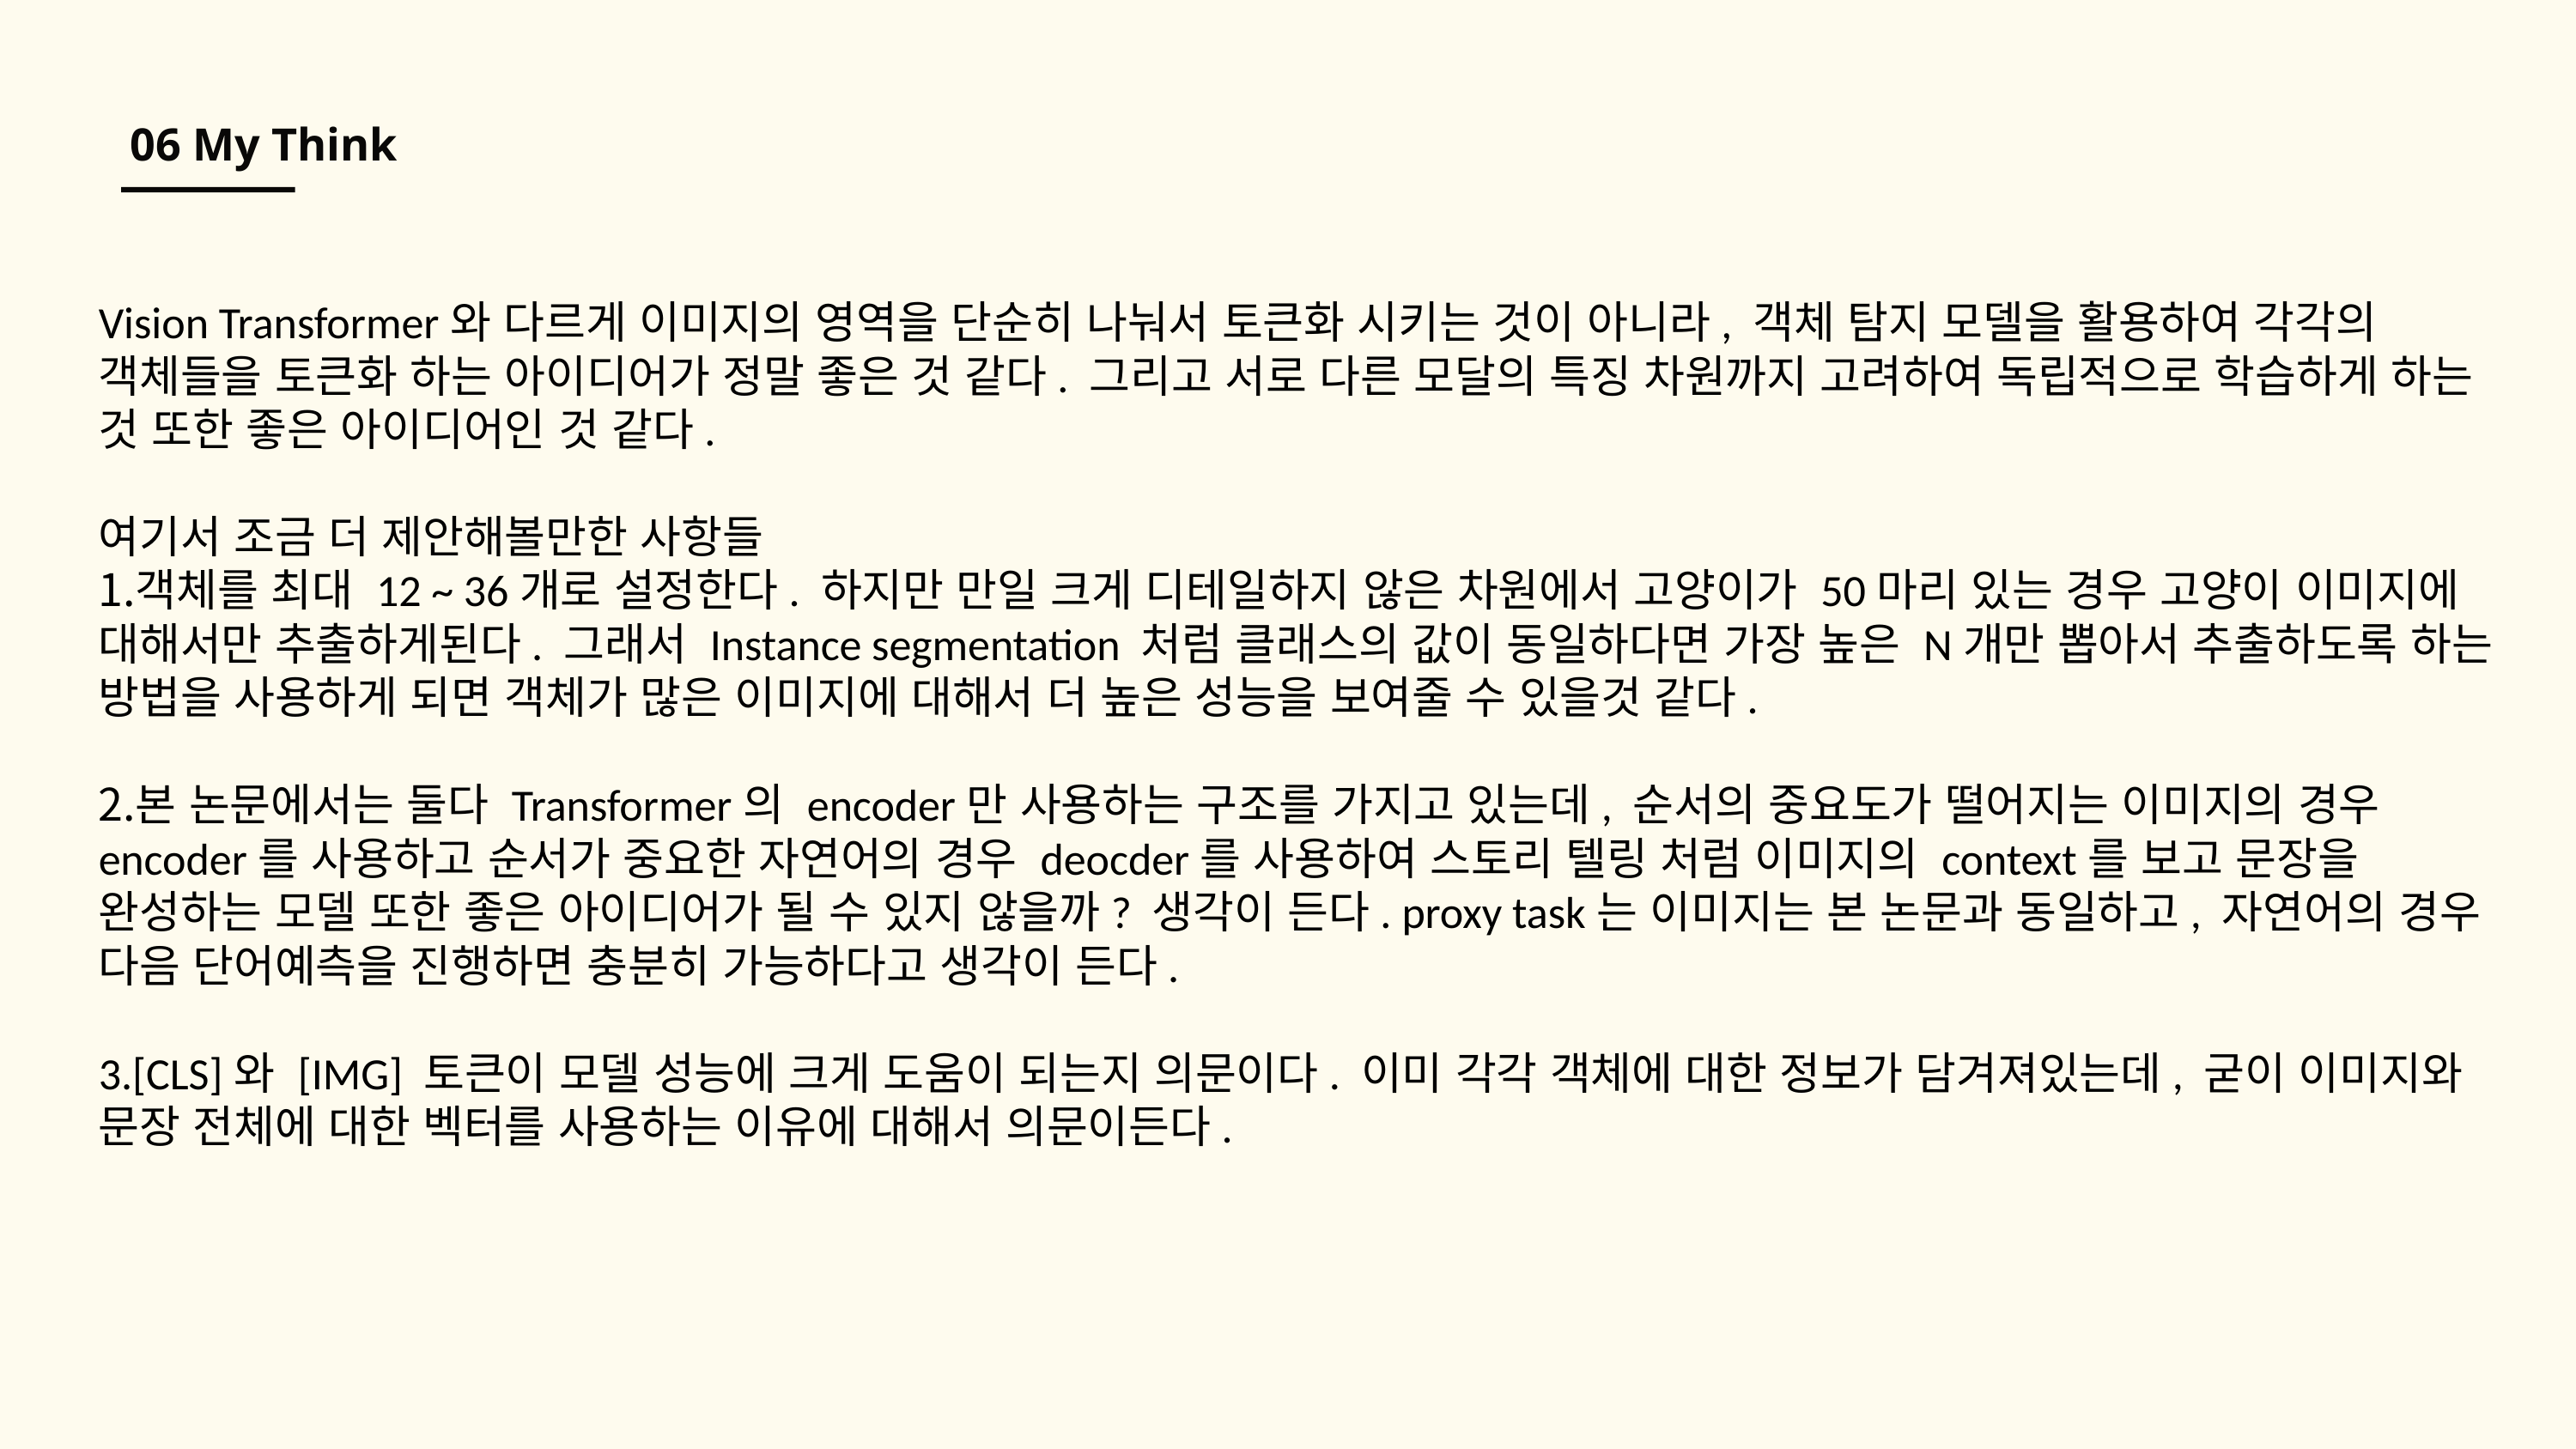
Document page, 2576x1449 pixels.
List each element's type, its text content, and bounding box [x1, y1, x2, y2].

text_box Vision Transformer와 다르게 이미지의 영역을 단순히 나눠서 토큰화 시키는 것이 아니라, 객체 탐지 모델을 활용하여 각각의 객체들을 토큰화 하는 아이디어가 정말 좋은 것 같다. 그리고 서로 다른 모달의 특징 차원까지 고려하여 독립적으로 학습하게 하는 것 또한 좋은 아이디어인 것 같다. 여기서 조금 더 제안해볼만한 사항들 객체를 최대 12 ~ 36개로 설정한다. 하지만 만일 크게 디테일하지 않은 차원에서 고양이가 50마리 있는 경우 고양이 이미지에 대해서만 추출하게된다. 그래서 Instance segmentation 처럼 클래스의 값이 동일하다면 가장 높은 N개만 뽑아서 추출하도록 하는 방법을 사용하게 되면 객체가 많은 이미지에 대해서 더 높은 성능을 보여줄 수 있을것 같다. 본 논문에서는 둘다 Transformer의 encoder만 사용하는 구조를 가지고 있는데, 순서의 중요도가 떨어지는 이미지의 경우 encoder를 사용하고 순서가 중요한 자연어의 경우 deocder를 사용하여 스토리 텔링 처럼 이미지의 context를 보고 문장을 완성하는 모델 또한 좋은 아이디어가 될 수 있지 않을까? 생각이 든다. proxy task는 이미지는 본 논문과 동일하고, 자연어의 경우 다음 단어예측을 진행하면 충분히 가능하다고 생각이 든다. [CLS]와 [IMG] 토큰이 모델 성능에 크게 도움이 되는지 의문이다. 이미 각각 객체에 대한 정보가 담겨져있는데, 굳이 이미지와 문장 전체에 대한 벡터를 사용하는 이유에 대해서 의문이든다. [85, 288, 2528, 1159]
text_box 06 My Think [130, 107, 987, 171]
